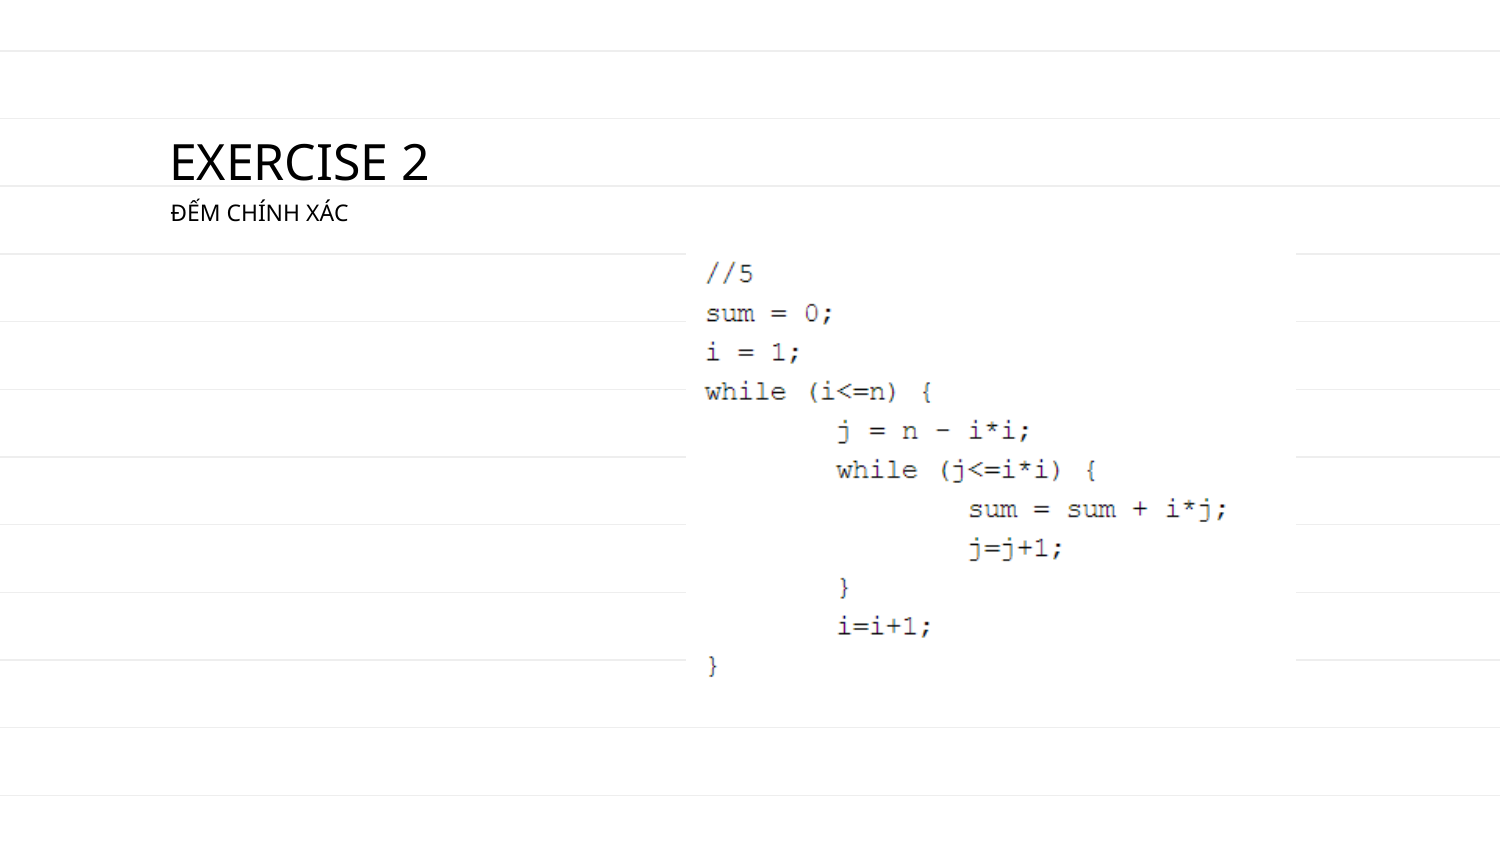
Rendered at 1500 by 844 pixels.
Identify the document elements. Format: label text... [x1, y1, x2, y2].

text_box ĐẾM CHÍNH XÁC [129, 183, 608, 314]
picture [686, 248, 1296, 688]
title EXERCISE 2 [154, 84, 1351, 205]
